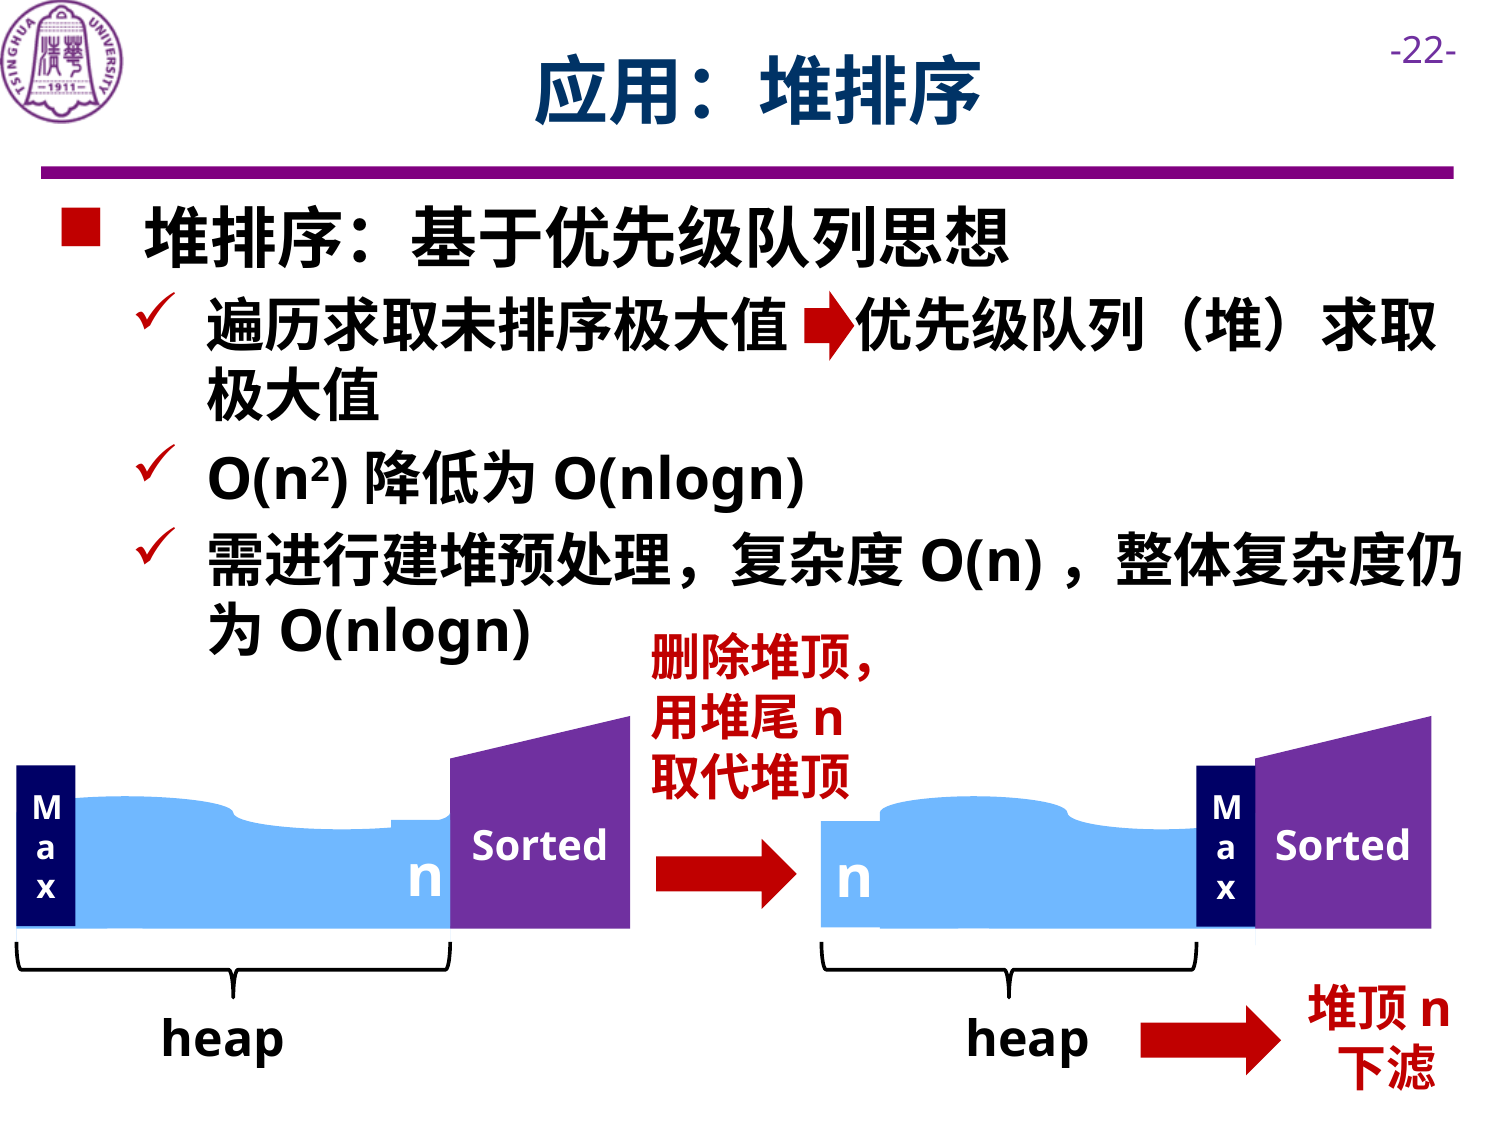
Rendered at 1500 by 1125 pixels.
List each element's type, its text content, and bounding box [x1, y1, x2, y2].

text_box 删除堆顶，用堆尾n取代堆顶 [635, 617, 889, 813]
title 应用：堆排序 [135, 13, 1383, 165]
picture [0, 0, 124, 124]
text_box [820, 715, 1432, 1076]
text_box 堆排序：基于优先级队列思想 遍历求取未排序极大值 优先级队列（堆）求取极大值 O(n2)降低为O(nlogn) 需进行建堆预处理，复杂度O(n)，整体复杂度仍为O(nlogn) [41, 188, 1483, 671]
text_box [656, 838, 797, 909]
text_box [804, 290, 855, 361]
text_box 堆顶n下滤 [1289, 969, 1483, 1104]
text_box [16, 715, 631, 1076]
